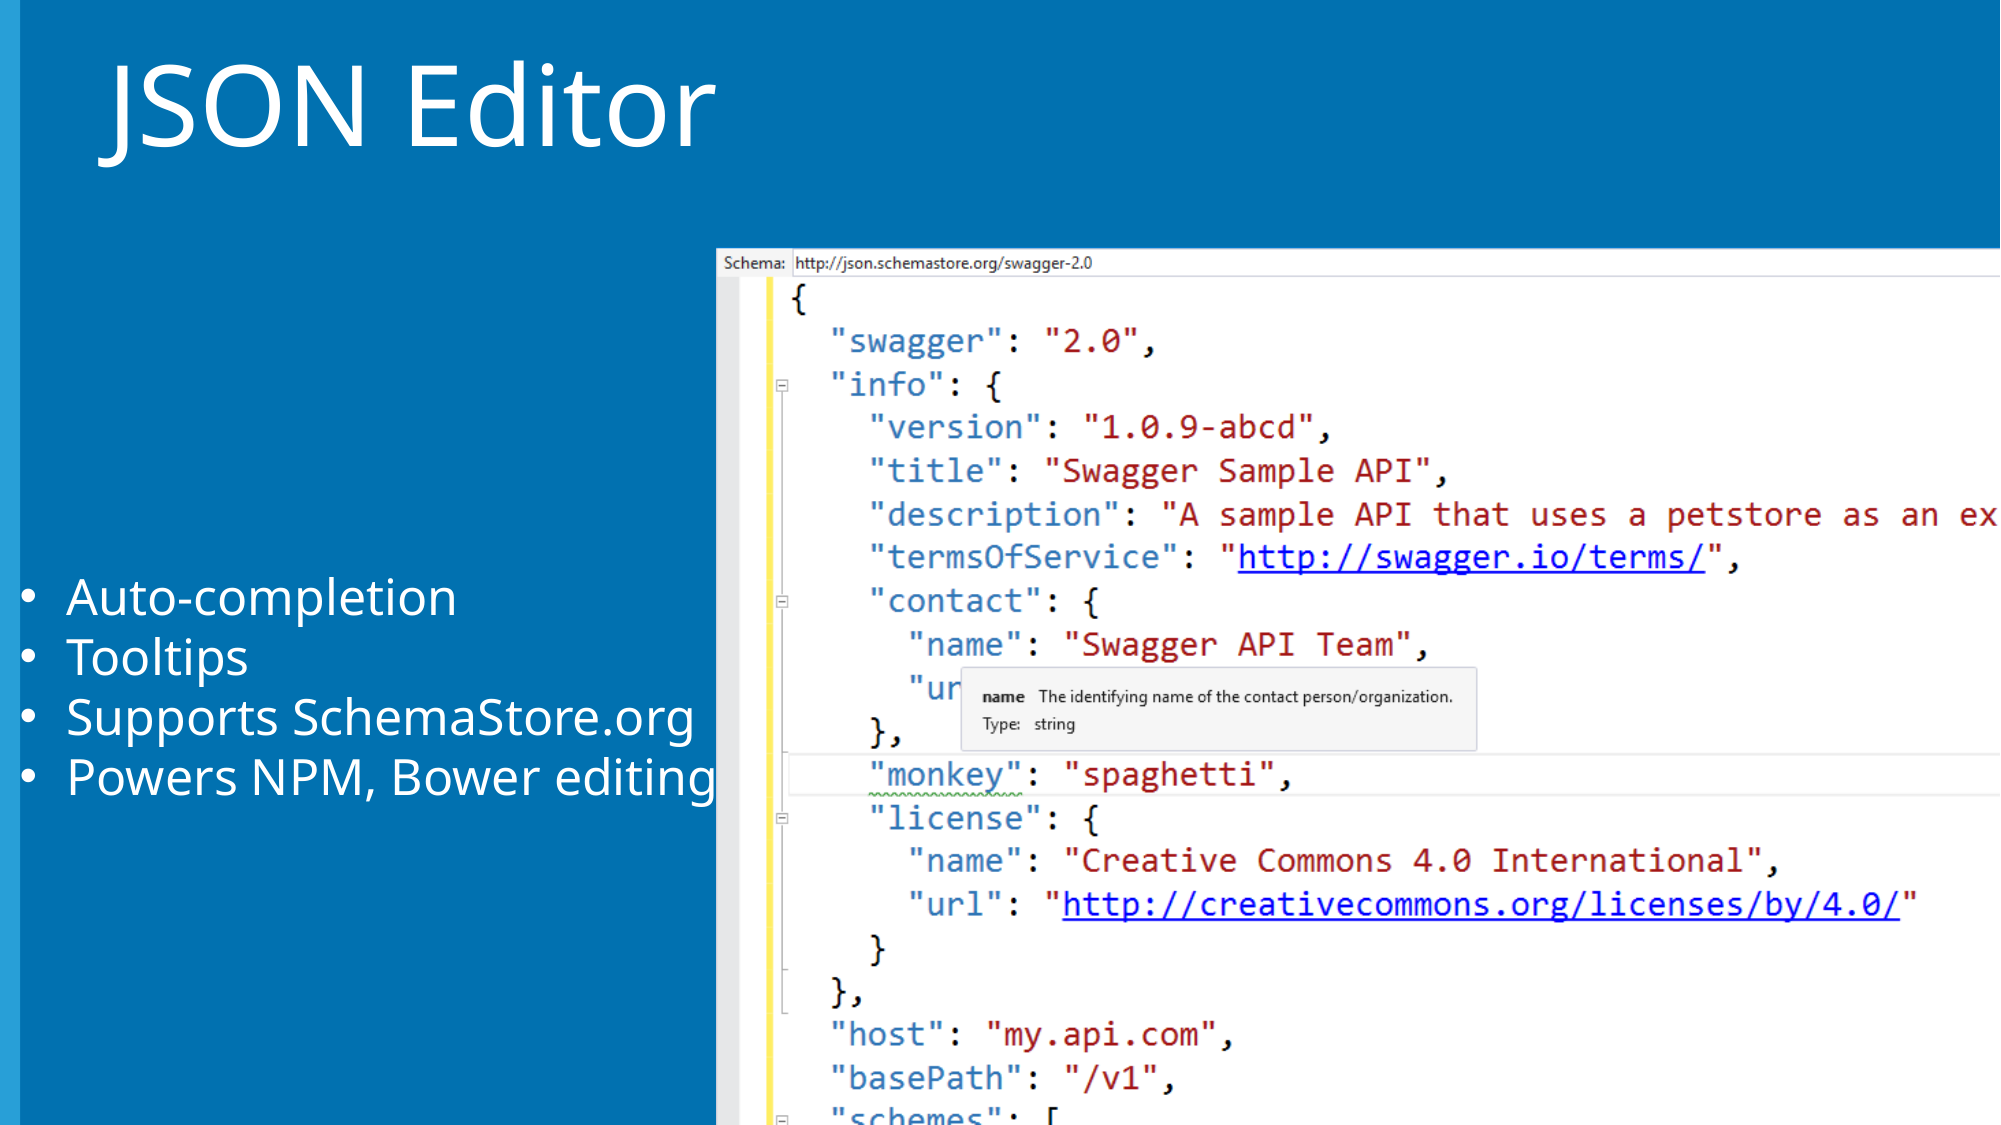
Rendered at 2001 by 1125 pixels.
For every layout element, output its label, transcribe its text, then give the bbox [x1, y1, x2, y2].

picture [716, 247, 2000, 1125]
title JSON Editor [92, 1, 1910, 220]
text_box Auto-completion Tooltips Supports SchemaStore.org Powers NPM, Bower editing [4, 557, 716, 813]
